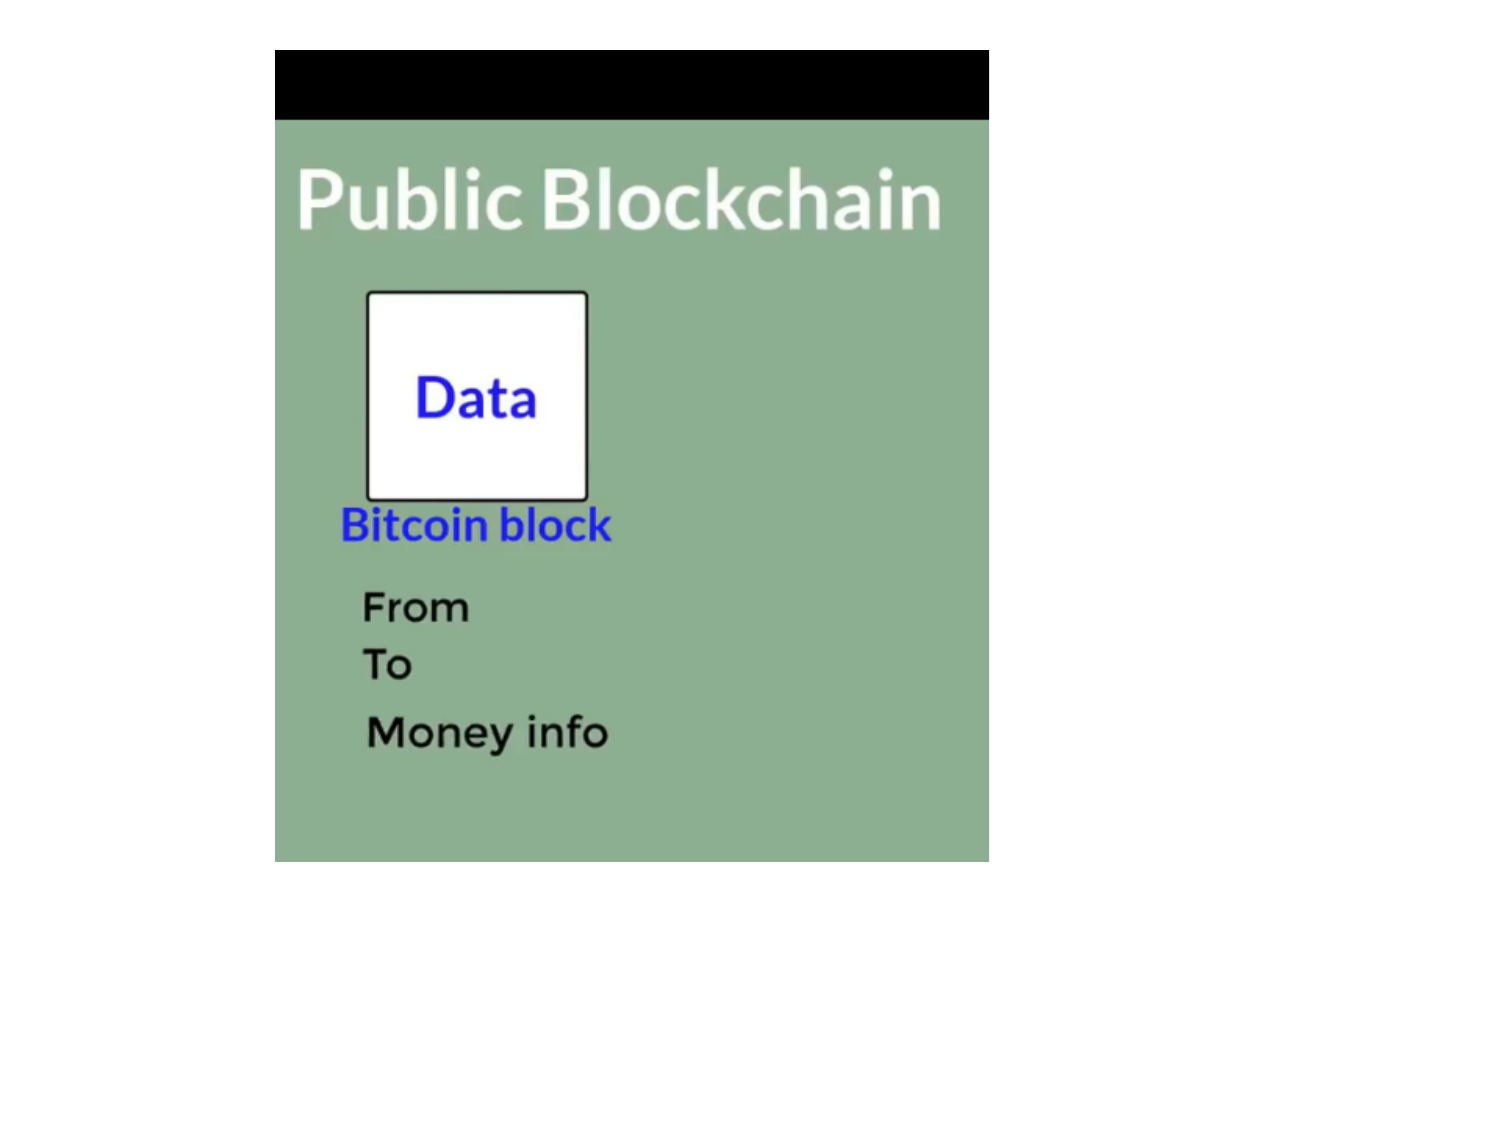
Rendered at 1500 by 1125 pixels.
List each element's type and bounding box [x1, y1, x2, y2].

picture [274, 49, 990, 863]
